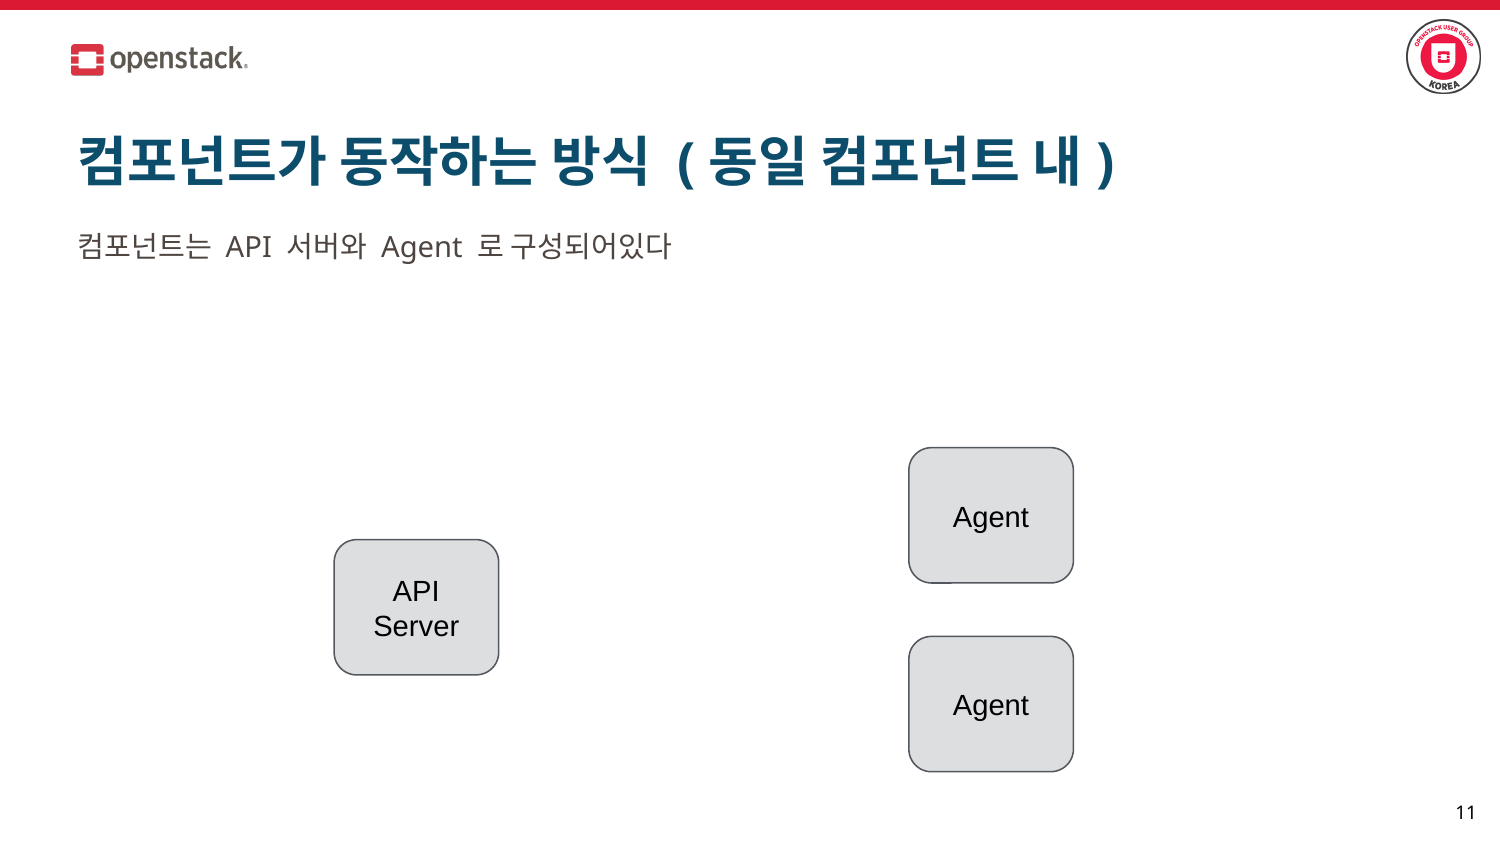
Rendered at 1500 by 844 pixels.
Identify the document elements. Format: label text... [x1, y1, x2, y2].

text_box API Server [334, 539, 499, 675]
text_box Agent [908, 447, 1074, 583]
picture [1406, 19, 1481, 94]
slide_number ‹#› [1452, 797, 1481, 827]
title 컴포넌트가 동작하는 방식 (동일 컴포넌트 내) [71, 110, 1460, 198]
list 컴포넌트는 API 서버와 Agent 로 구성되어있다 [71, 222, 794, 345]
picture [71, 44, 248, 76]
text_box Agent [908, 636, 1074, 772]
